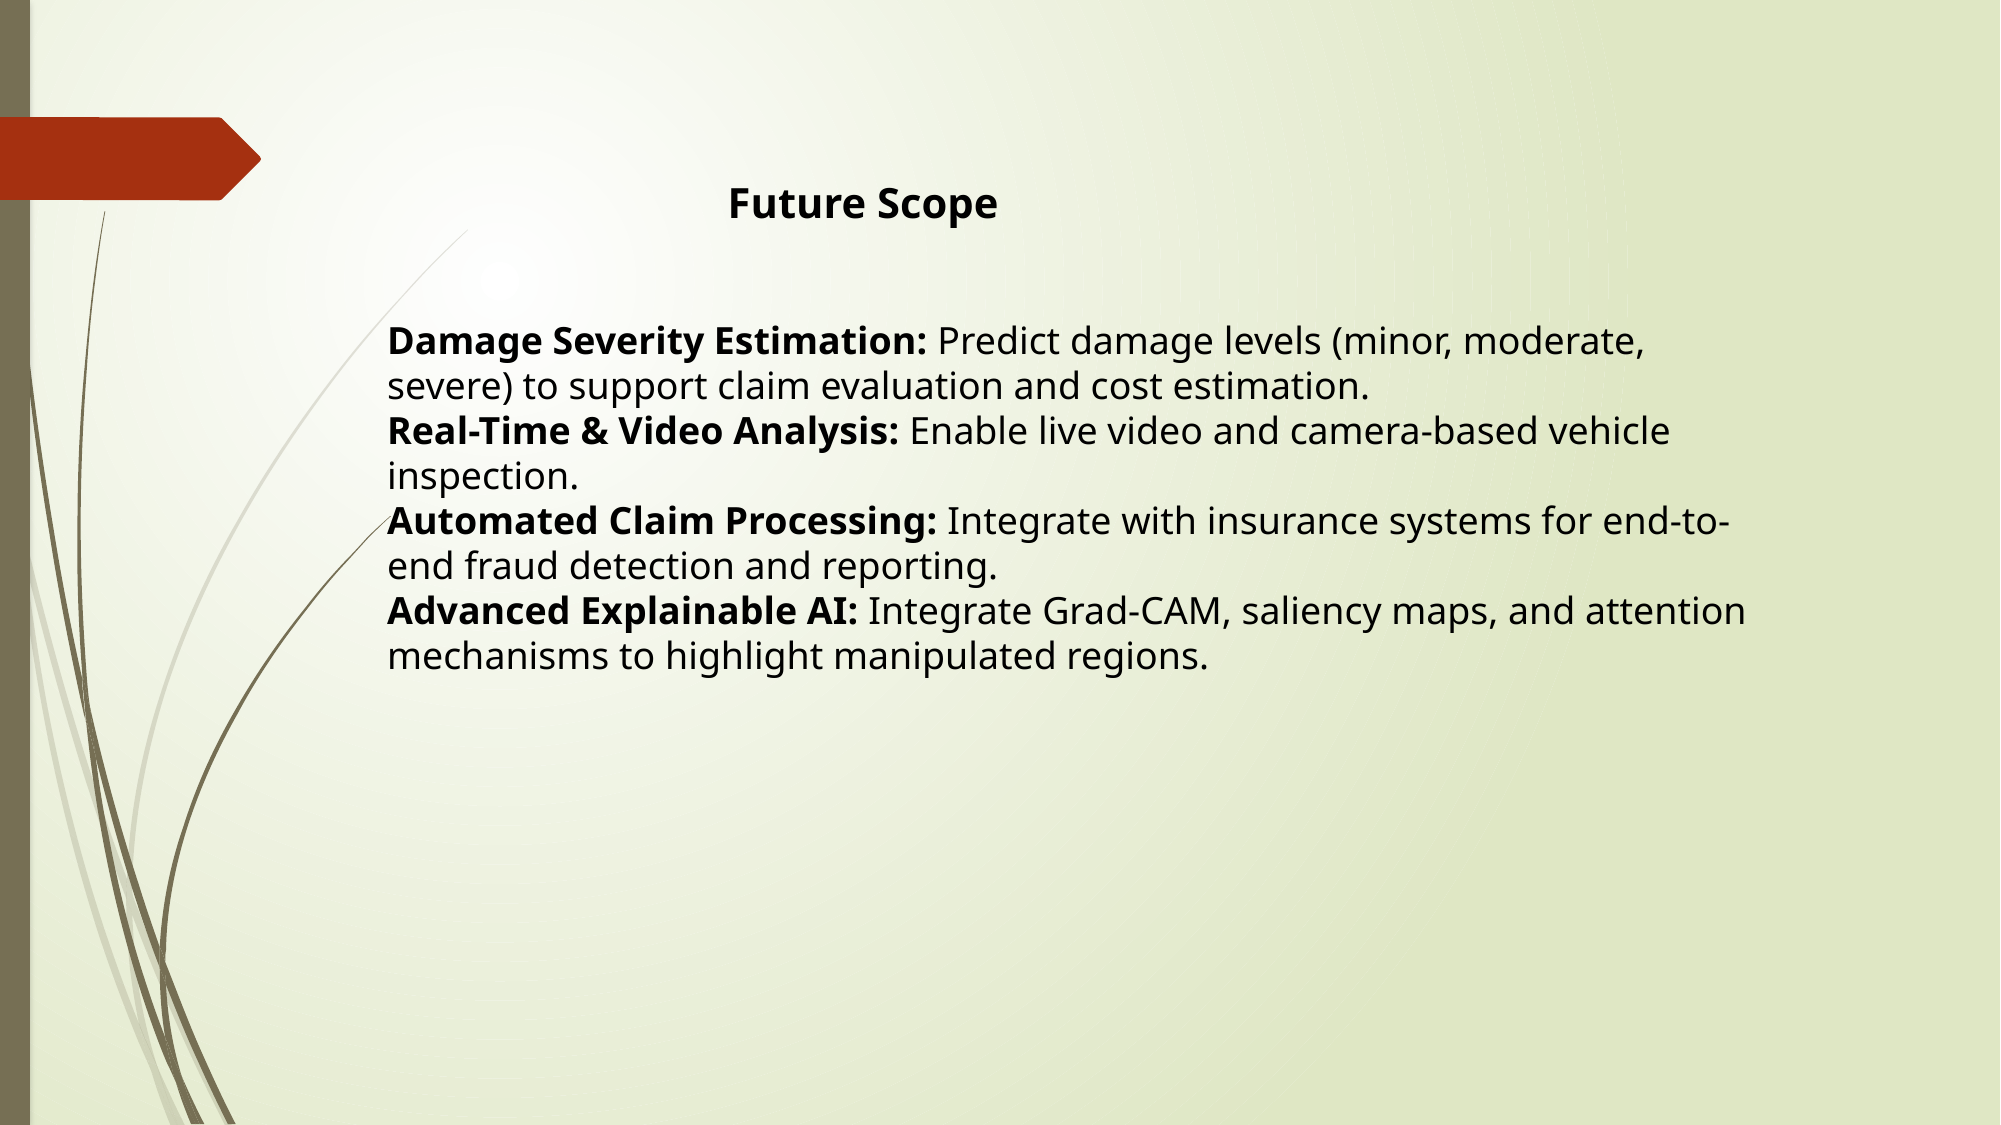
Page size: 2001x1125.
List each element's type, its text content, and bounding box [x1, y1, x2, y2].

text_box Future Scope [712, 169, 1713, 235]
text_box Damage Severity Estimation: Predict damage levels (minor, moderate, severe) to support claim evaluation and cost estimation. Real-Time & Video Analysis: Enable live video and camera-based vehicle inspection. Automated Claim Processing: Integrate with insurance systems for end-to-end fraud detection and reporting. Advanced Explainable AI: Integrate Grad-CAM, saliency maps, and attention mechanisms to highlight manipulated regions. [372, 309, 1773, 685]
